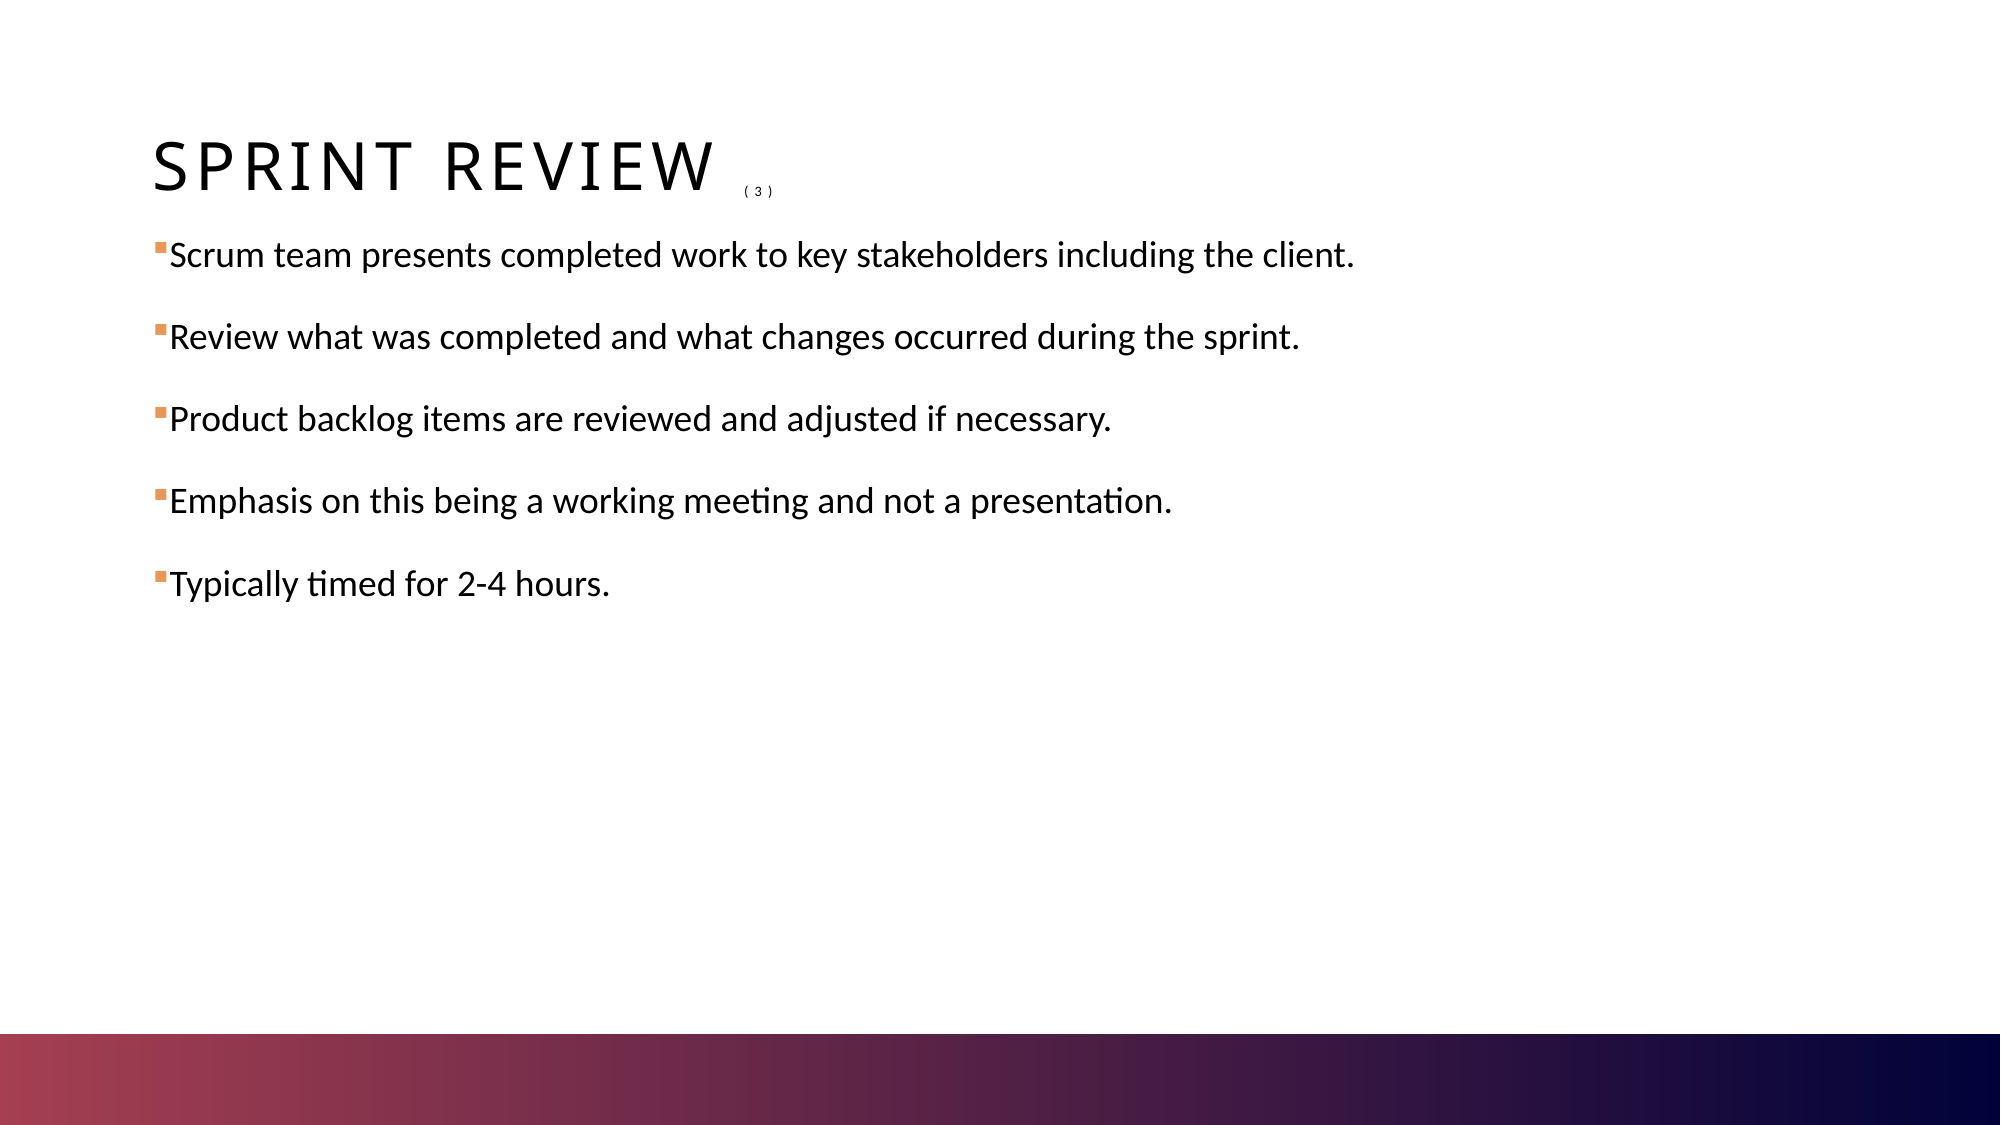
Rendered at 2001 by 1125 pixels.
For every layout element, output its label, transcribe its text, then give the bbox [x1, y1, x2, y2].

title Sprint Review (3) [137, 60, 1863, 227]
list Scrum team presents completed work to key stakeholders including the client. Review what was completed and what changes occurred during the sprint. Product backlog items are reviewed and adjusted if necessary. Emphasis on this being a working meeting and not a presentation. Typically timed for 2-4 hours. [137, 227, 1943, 1011]
text_box [0, 1033, 2000, 1125]
